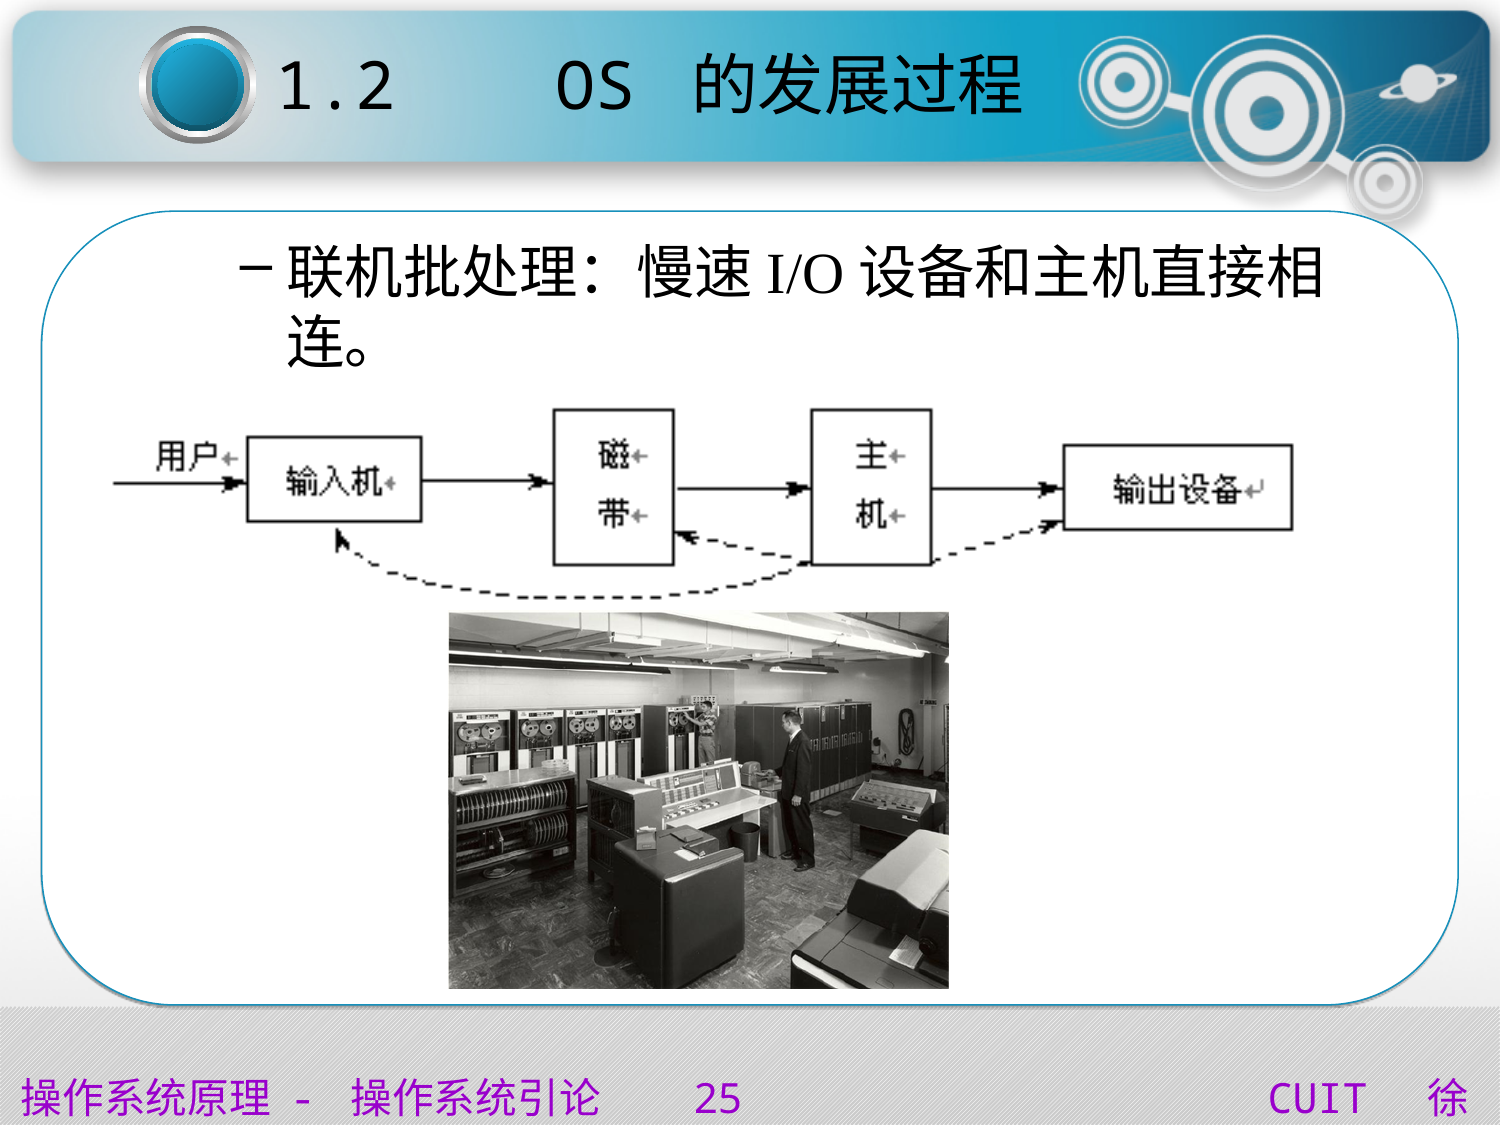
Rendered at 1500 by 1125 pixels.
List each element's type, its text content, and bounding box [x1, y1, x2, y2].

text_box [105, 404, 1332, 628]
text_box [87, 162, 1350, 238]
picture [448, 609, 949, 990]
text_box 1.2 OS 的发展过程 [260, 35, 1040, 130]
picture [0, 0, 1500, 1006]
list 联机批处理：慢速I/O设备和主机直接相连。 [150, 227, 1350, 965]
